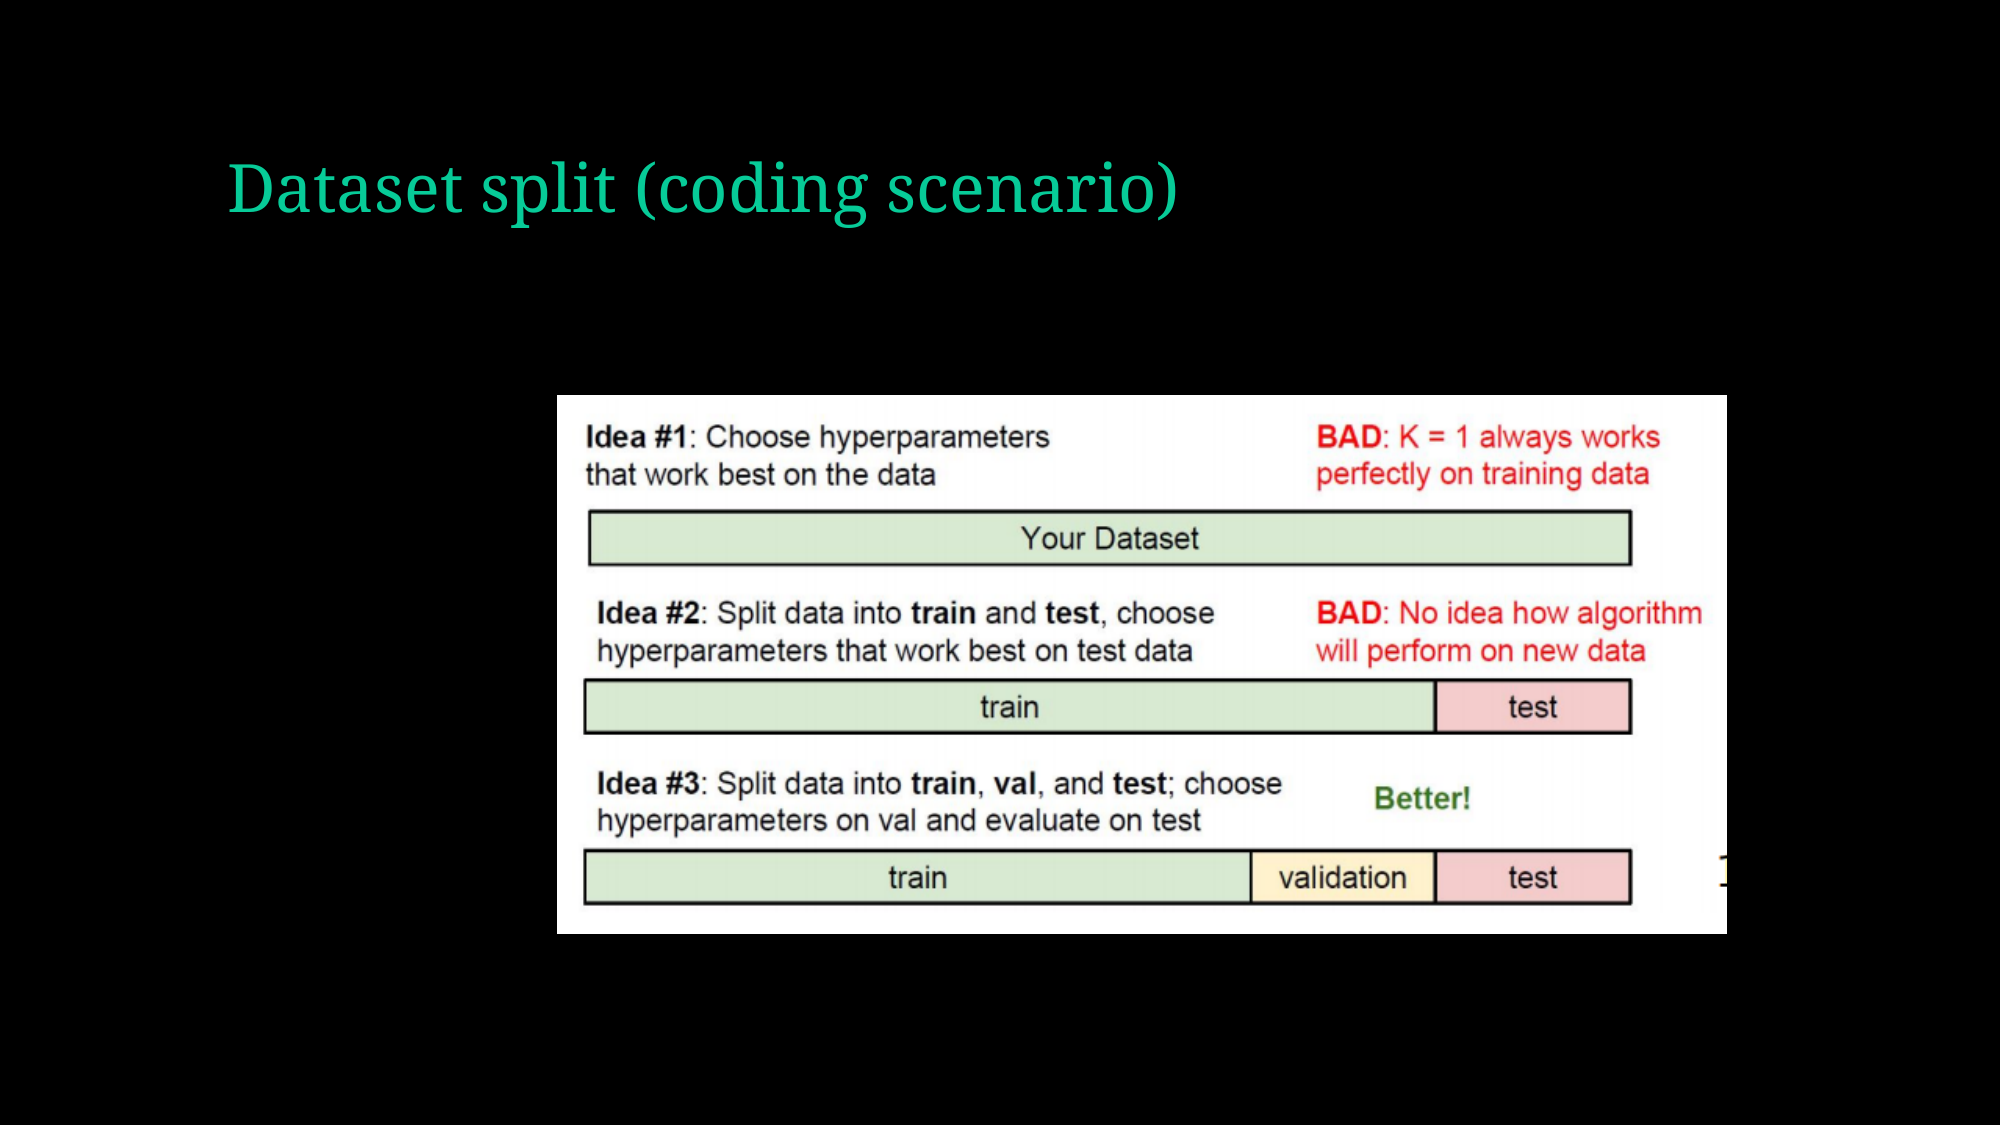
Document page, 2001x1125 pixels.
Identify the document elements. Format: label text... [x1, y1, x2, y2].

title Dataset split (coding scenario) [212, 59, 1788, 235]
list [557, 395, 1727, 934]
